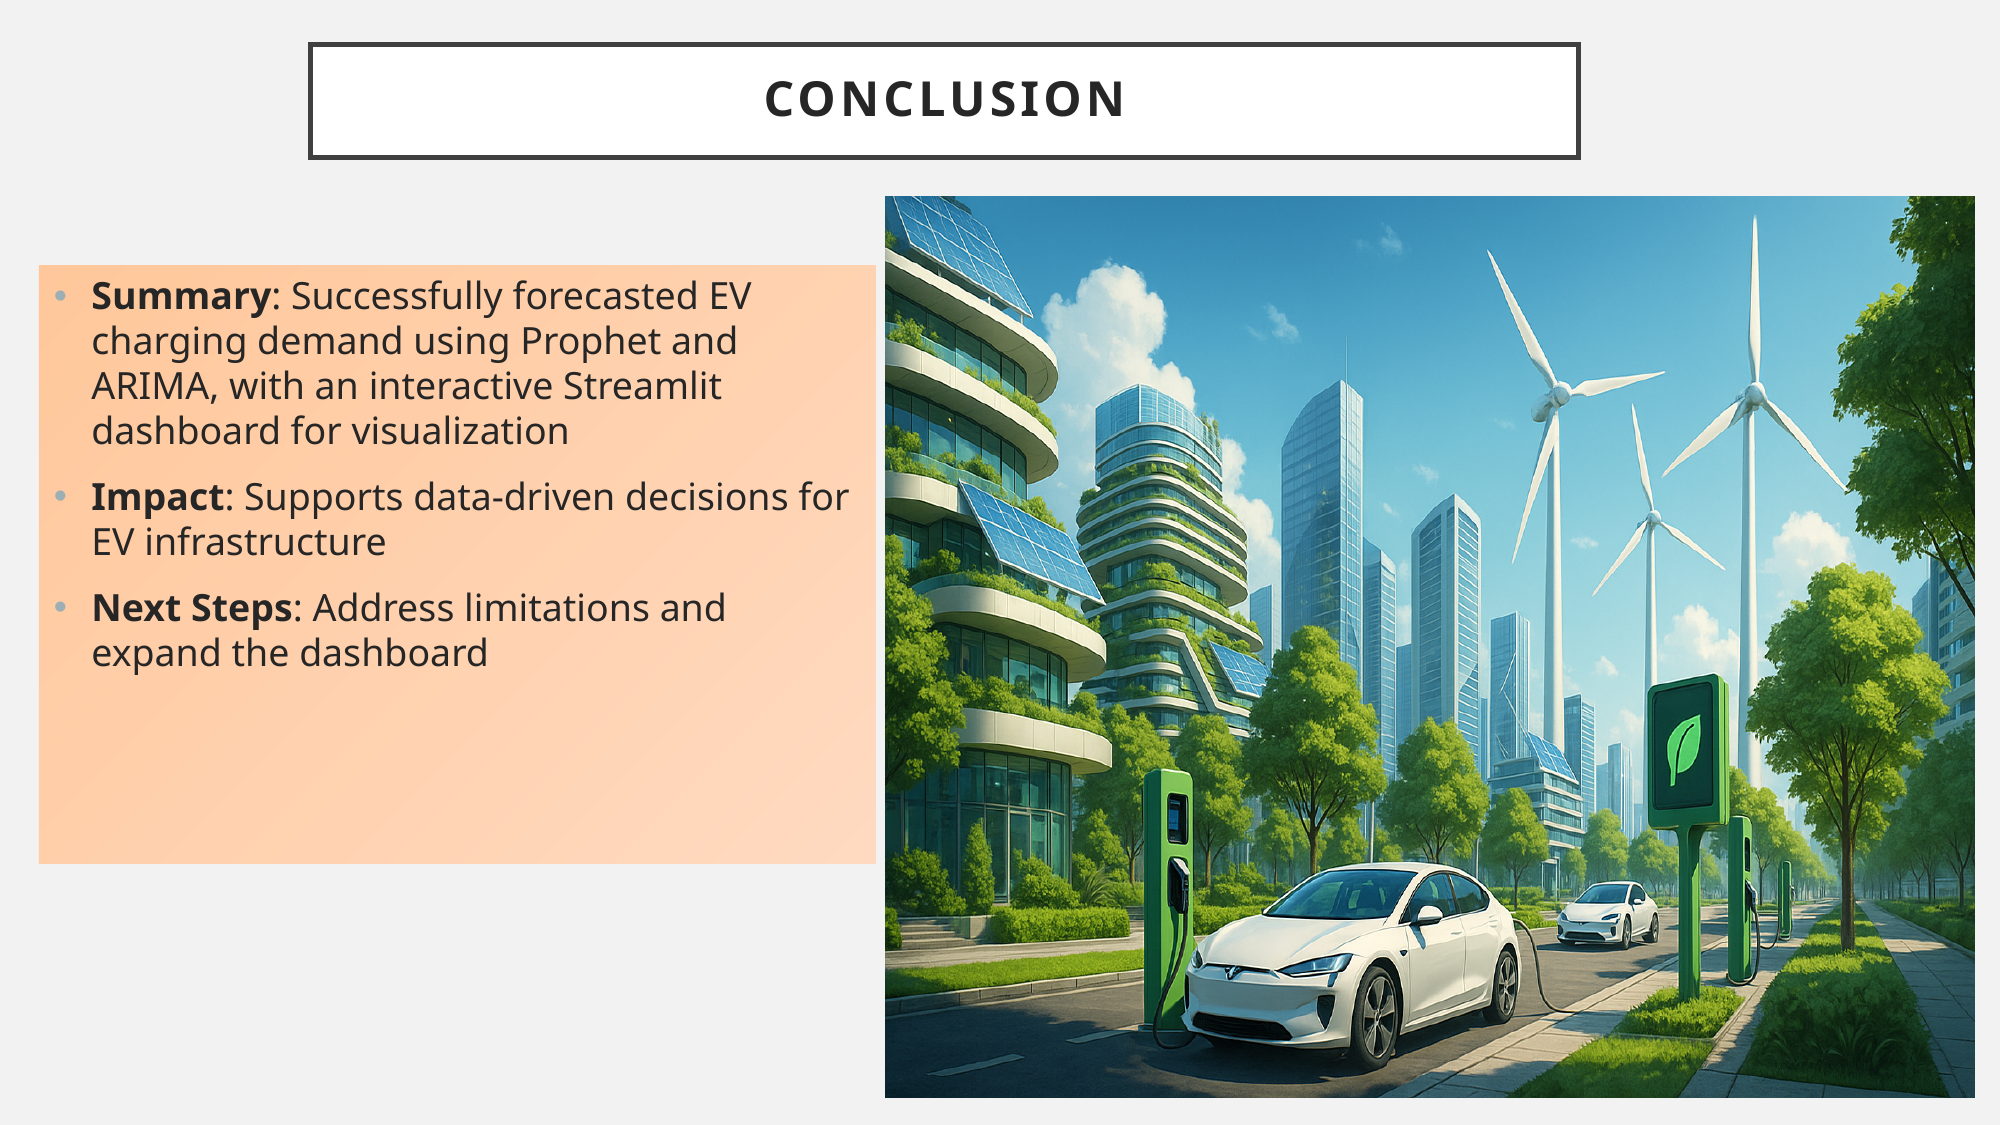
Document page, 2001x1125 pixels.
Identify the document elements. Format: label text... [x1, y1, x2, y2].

picture [885, 196, 1975, 1098]
title Conclusion [308, 42, 1581, 160]
list Summary: Successfully forecasted EV charging demand using Prophet and ARIMA, with an interactive Streamlit dashboard for visualization Impact: Supports data-driven decisions for EV infrastructure Next Steps: Address limitations and expand the dashboard [38, 265, 876, 864]
